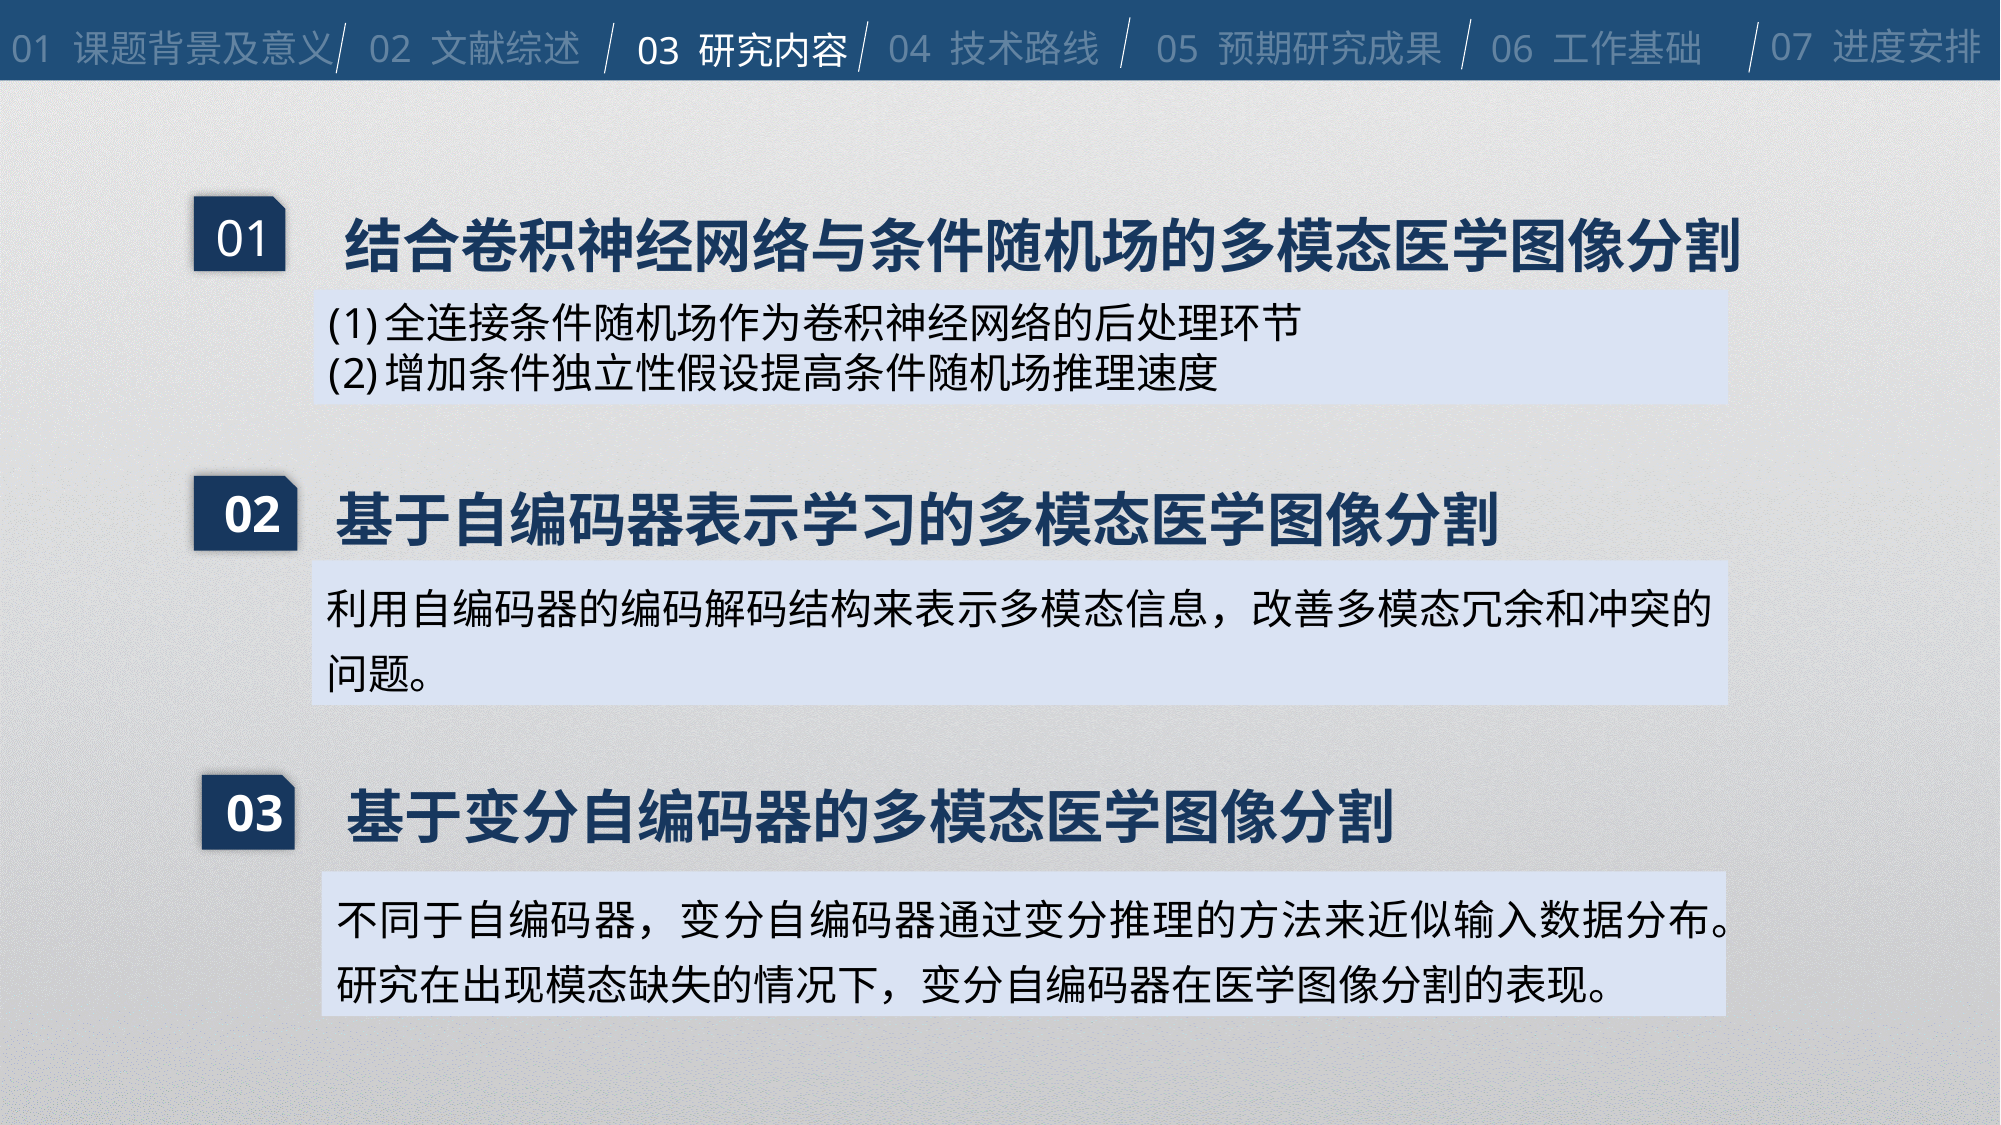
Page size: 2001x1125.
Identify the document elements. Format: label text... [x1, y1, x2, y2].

text_box 06 工作基础 [1476, 17, 1718, 78]
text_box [1120, 17, 1130, 68]
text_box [193, 455, 1729, 707]
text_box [336, 22, 346, 74]
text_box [1461, 18, 1471, 70]
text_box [858, 21, 868, 72]
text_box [1748, 21, 1759, 73]
text_box [0, 0, 2000, 81]
text_box 04 技术路线 [873, 17, 1124, 78]
text_box 03 研究内容 [622, 19, 864, 80]
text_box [193, 180, 1766, 406]
text_box 02 文献综述 [354, 17, 596, 78]
text_box 01 课题背景及意义 [0, 17, 350, 78]
text_box 05 预期研究成果 [1141, 17, 1458, 78]
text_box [201, 751, 1726, 1018]
picture [0, 0, 2001, 1125]
text_box 07 进度安排 [1755, 15, 1997, 76]
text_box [604, 22, 614, 74]
